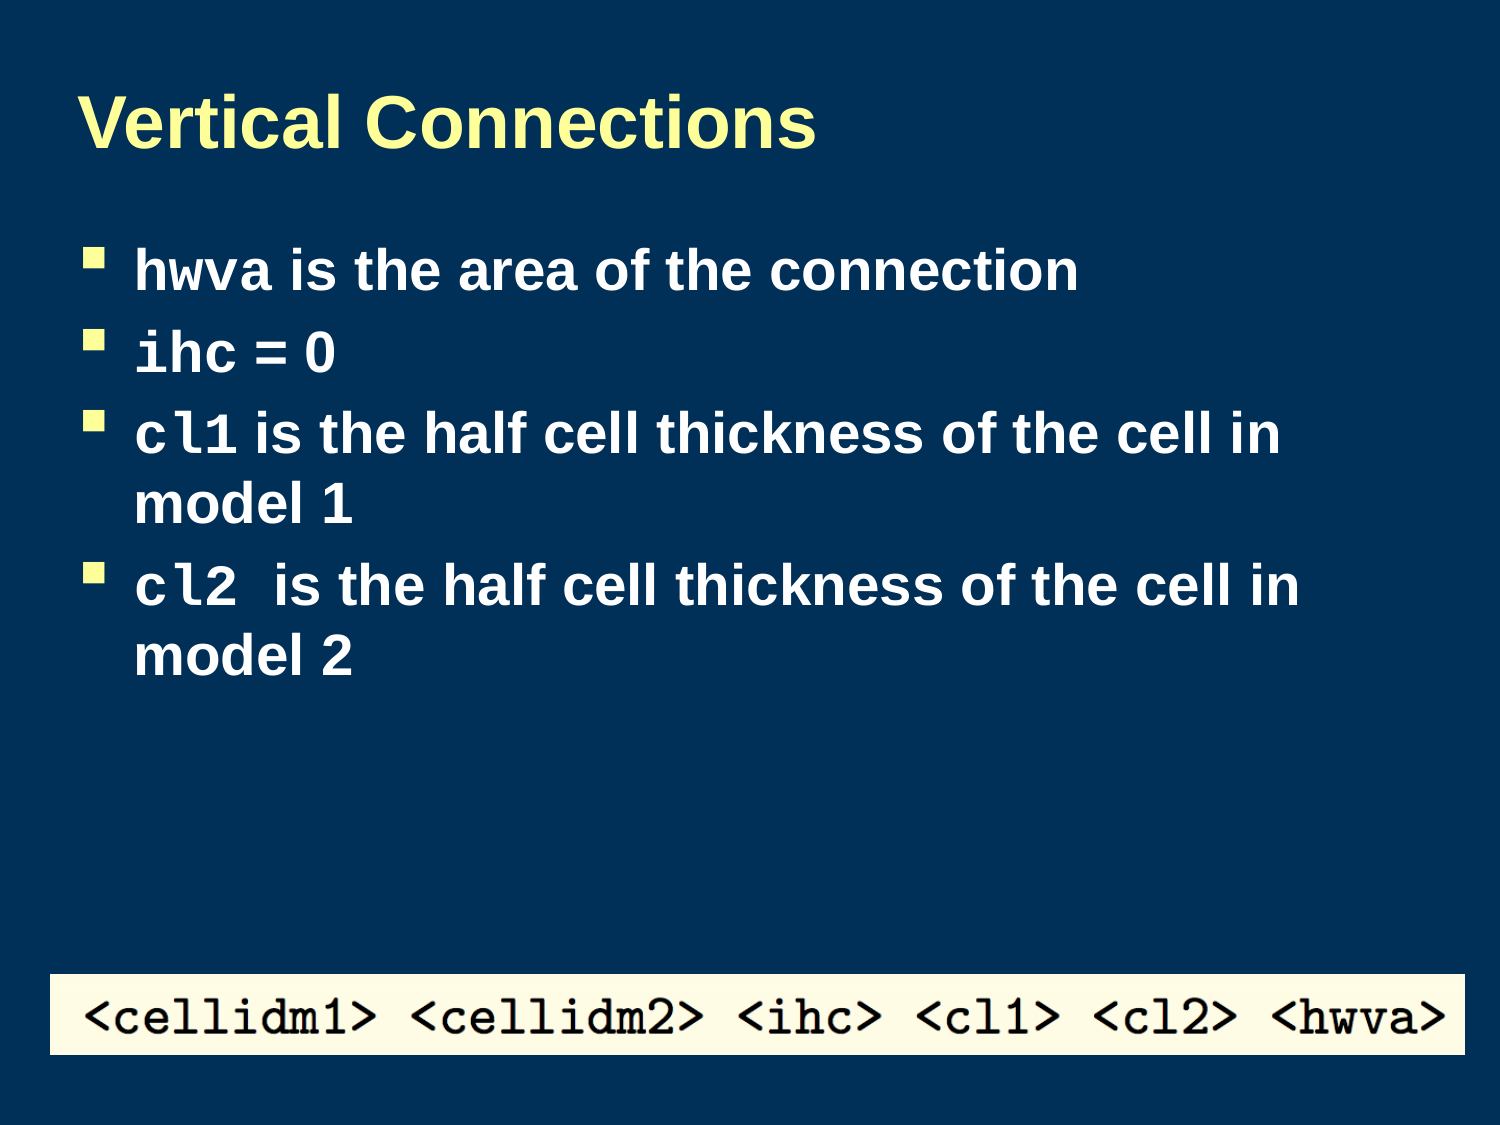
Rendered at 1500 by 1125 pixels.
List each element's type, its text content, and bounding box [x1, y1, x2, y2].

picture [49, 974, 1465, 1055]
title Vertical Connections [62, 24, 1425, 213]
list hwva is the area of the connection ihc = 0 cl1 is the half cell thickness of the cell in model 1 cl2 is the half cell thickness of the cell in model 2 [62, 224, 1425, 963]
